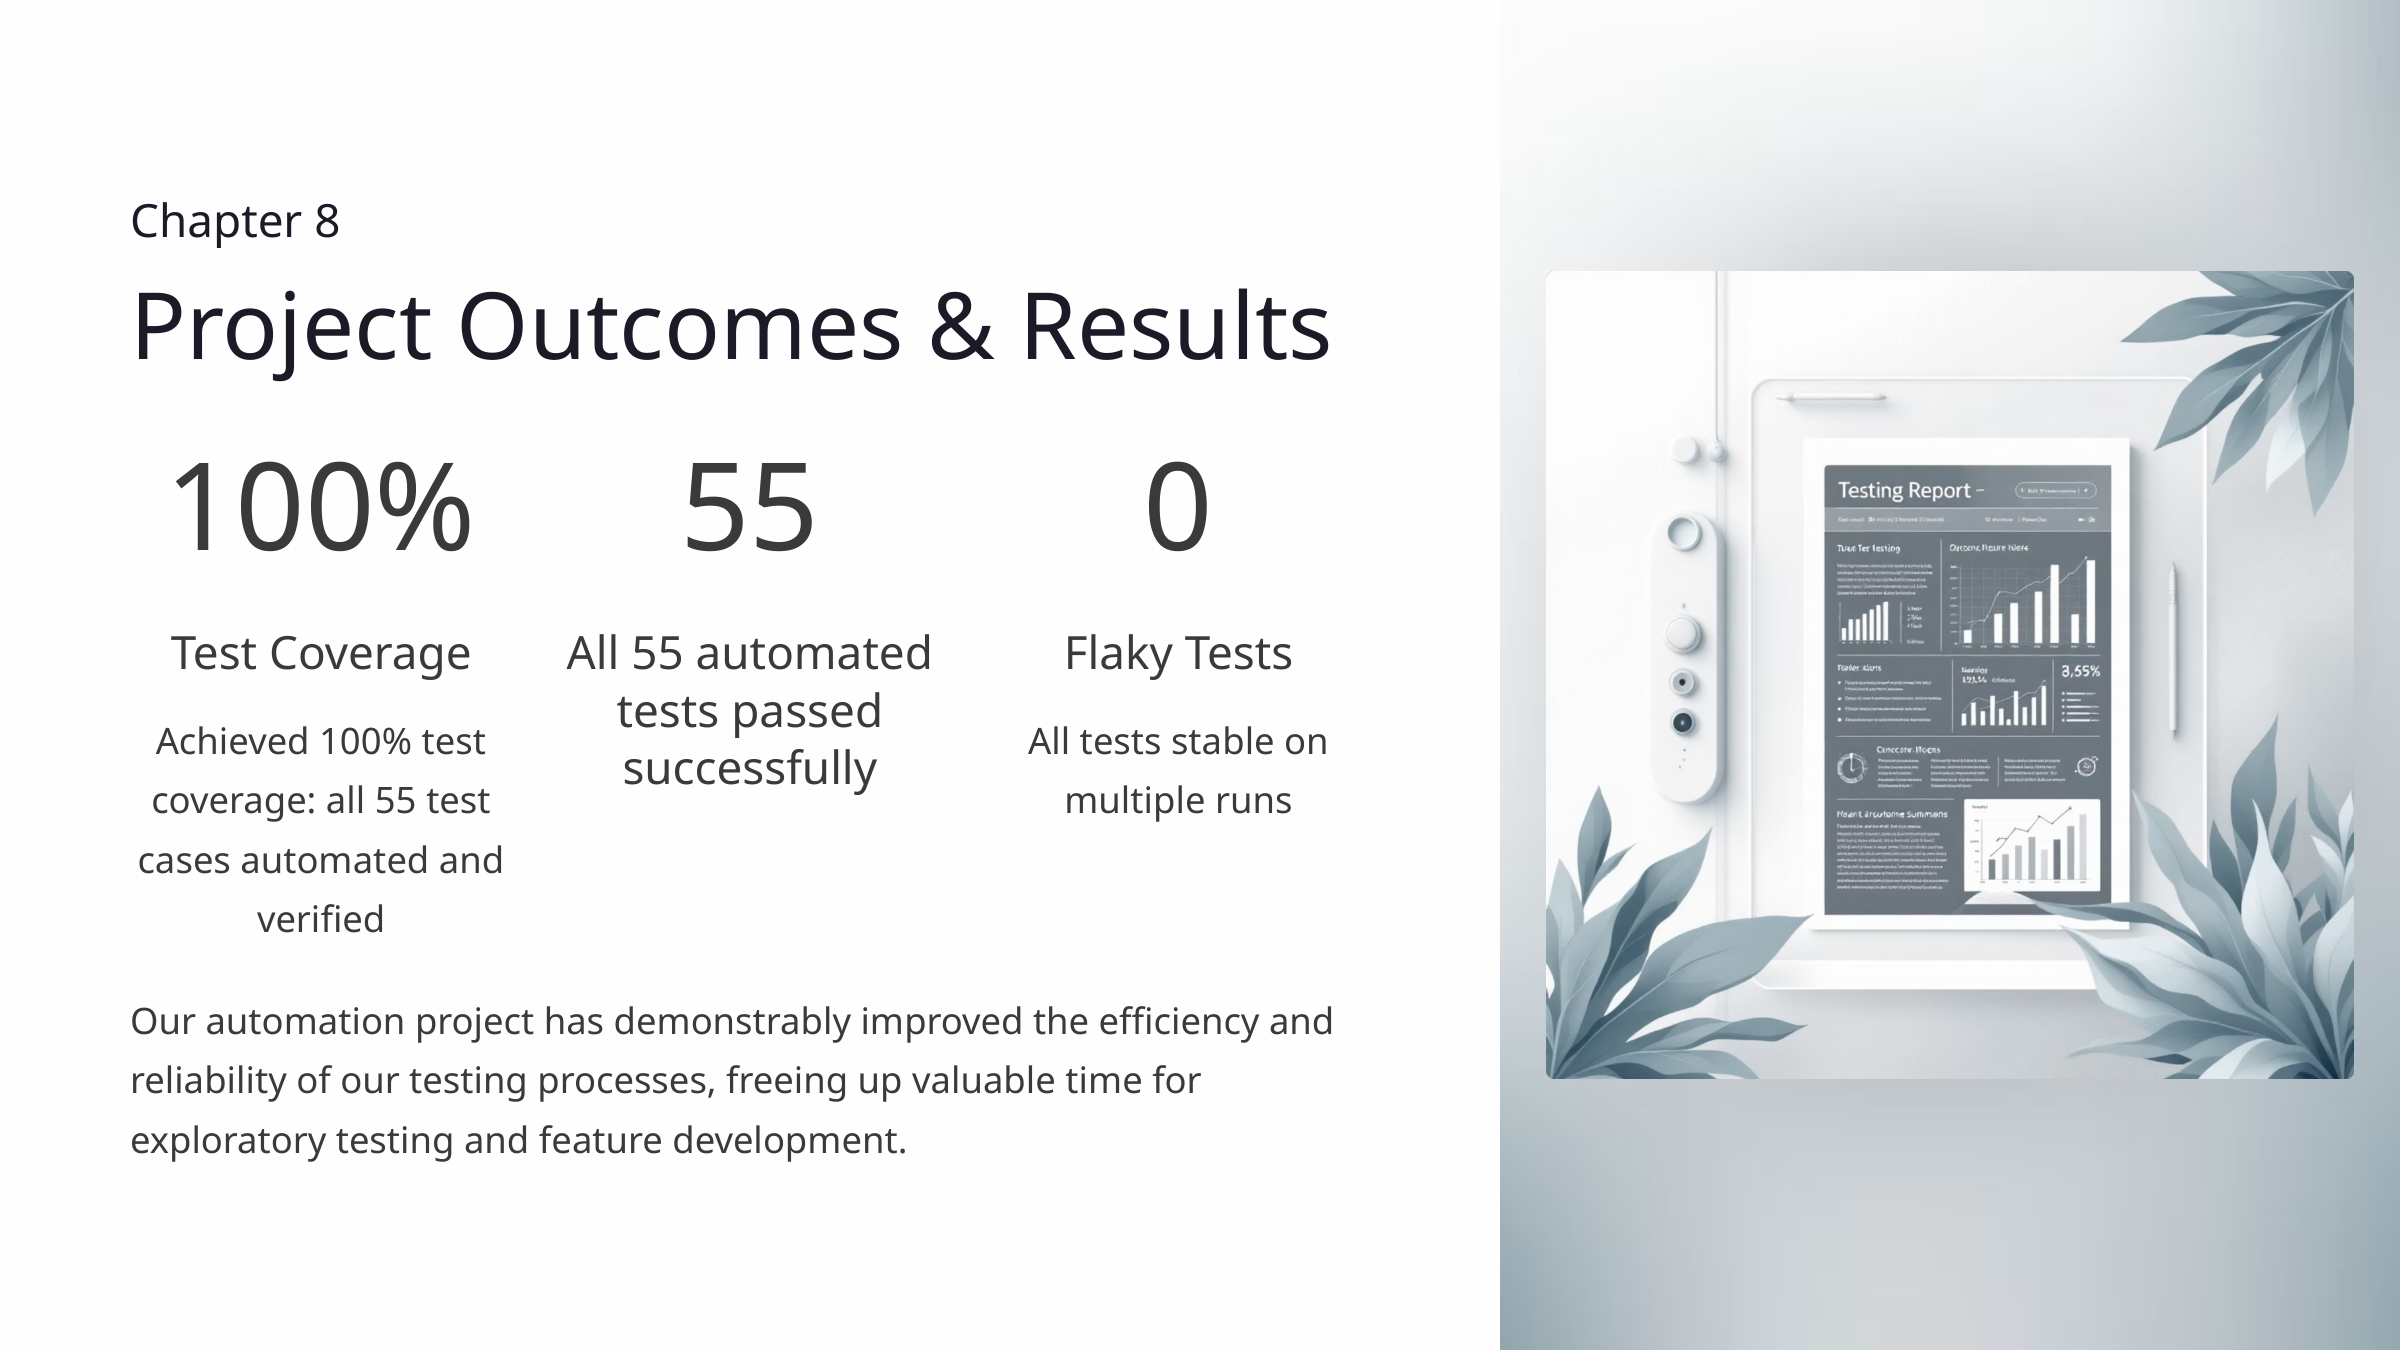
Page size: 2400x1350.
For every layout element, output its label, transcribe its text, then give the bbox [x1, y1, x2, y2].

text_box Chapter 8 [130, 188, 596, 248]
text_box 55 [558, 452, 941, 576]
text_box All tests stable on multiple runs [987, 702, 1370, 822]
text_box 0 [987, 452, 1370, 576]
text_box Flaky Tests [987, 621, 1370, 680]
text_box Test Coverage [130, 621, 513, 680]
text_box All 55 automated tests passed successfully [558, 621, 941, 797]
text_box 100% [130, 452, 513, 576]
text_box Project Outcomes & Results [130, 262, 1328, 379]
picture [1499, 0, 2400, 1350]
text_box Our automation project has demonstrably improved the efficiency and reliability of our testing processes, freeing up valuable time for exploratory testing and feature development. [130, 982, 1370, 1161]
text_box Achieved 100% test coverage: all 55 test cases automated and verified [130, 702, 513, 941]
